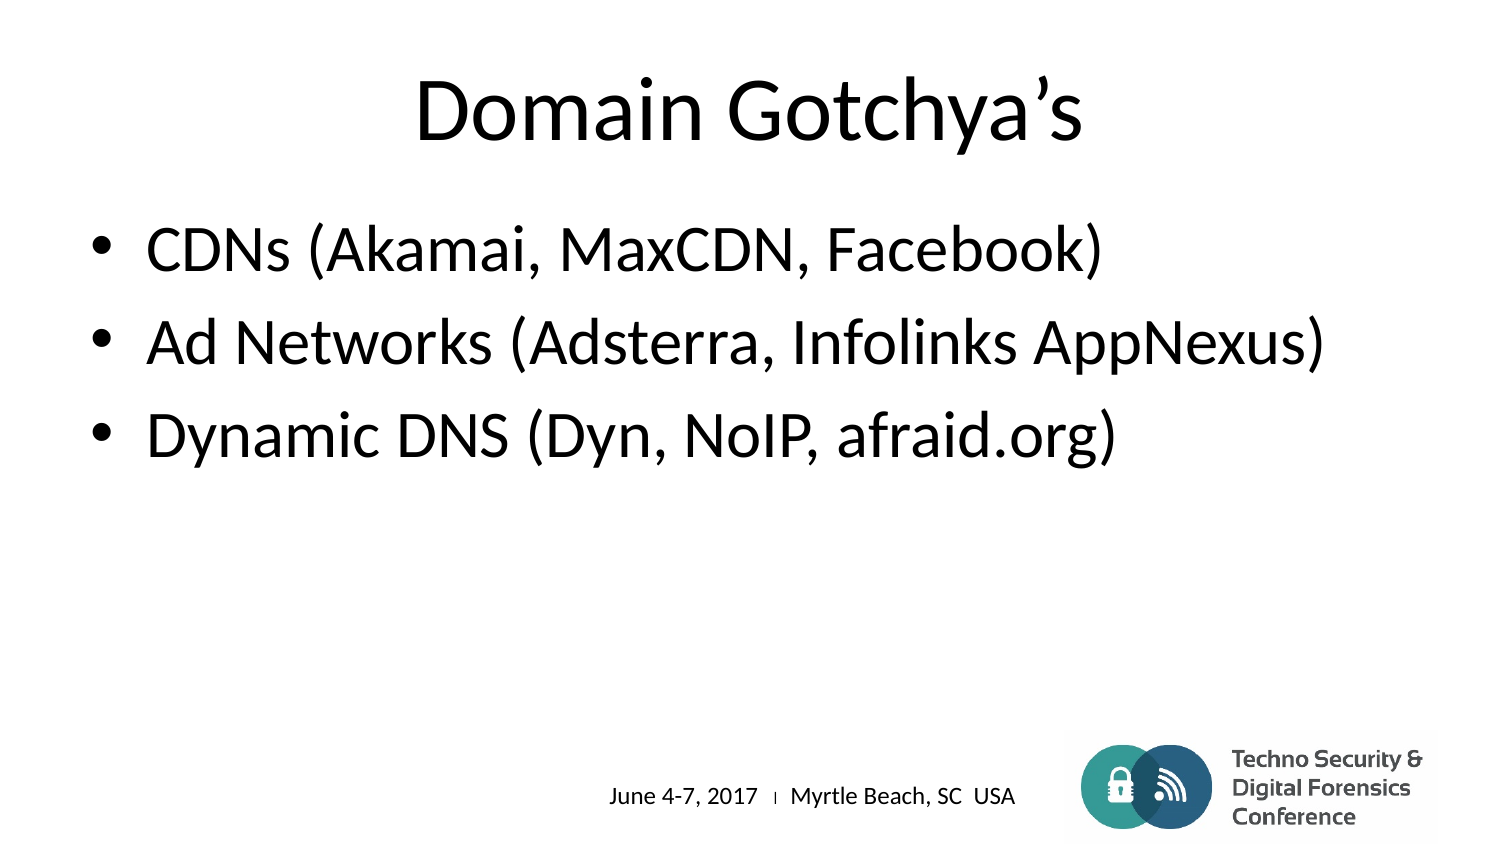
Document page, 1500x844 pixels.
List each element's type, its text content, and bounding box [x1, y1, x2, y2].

list CDNs (Akamai, MaxCDN, Facebook) Ad Networks (Adsterra, Infolinks AppNexus) Dynamic DNS (Dyn, NoIP, afraid.org) [75, 196, 1425, 754]
picture [1064, 730, 1438, 844]
title Domain Gotchya’s [75, 33, 1425, 175]
